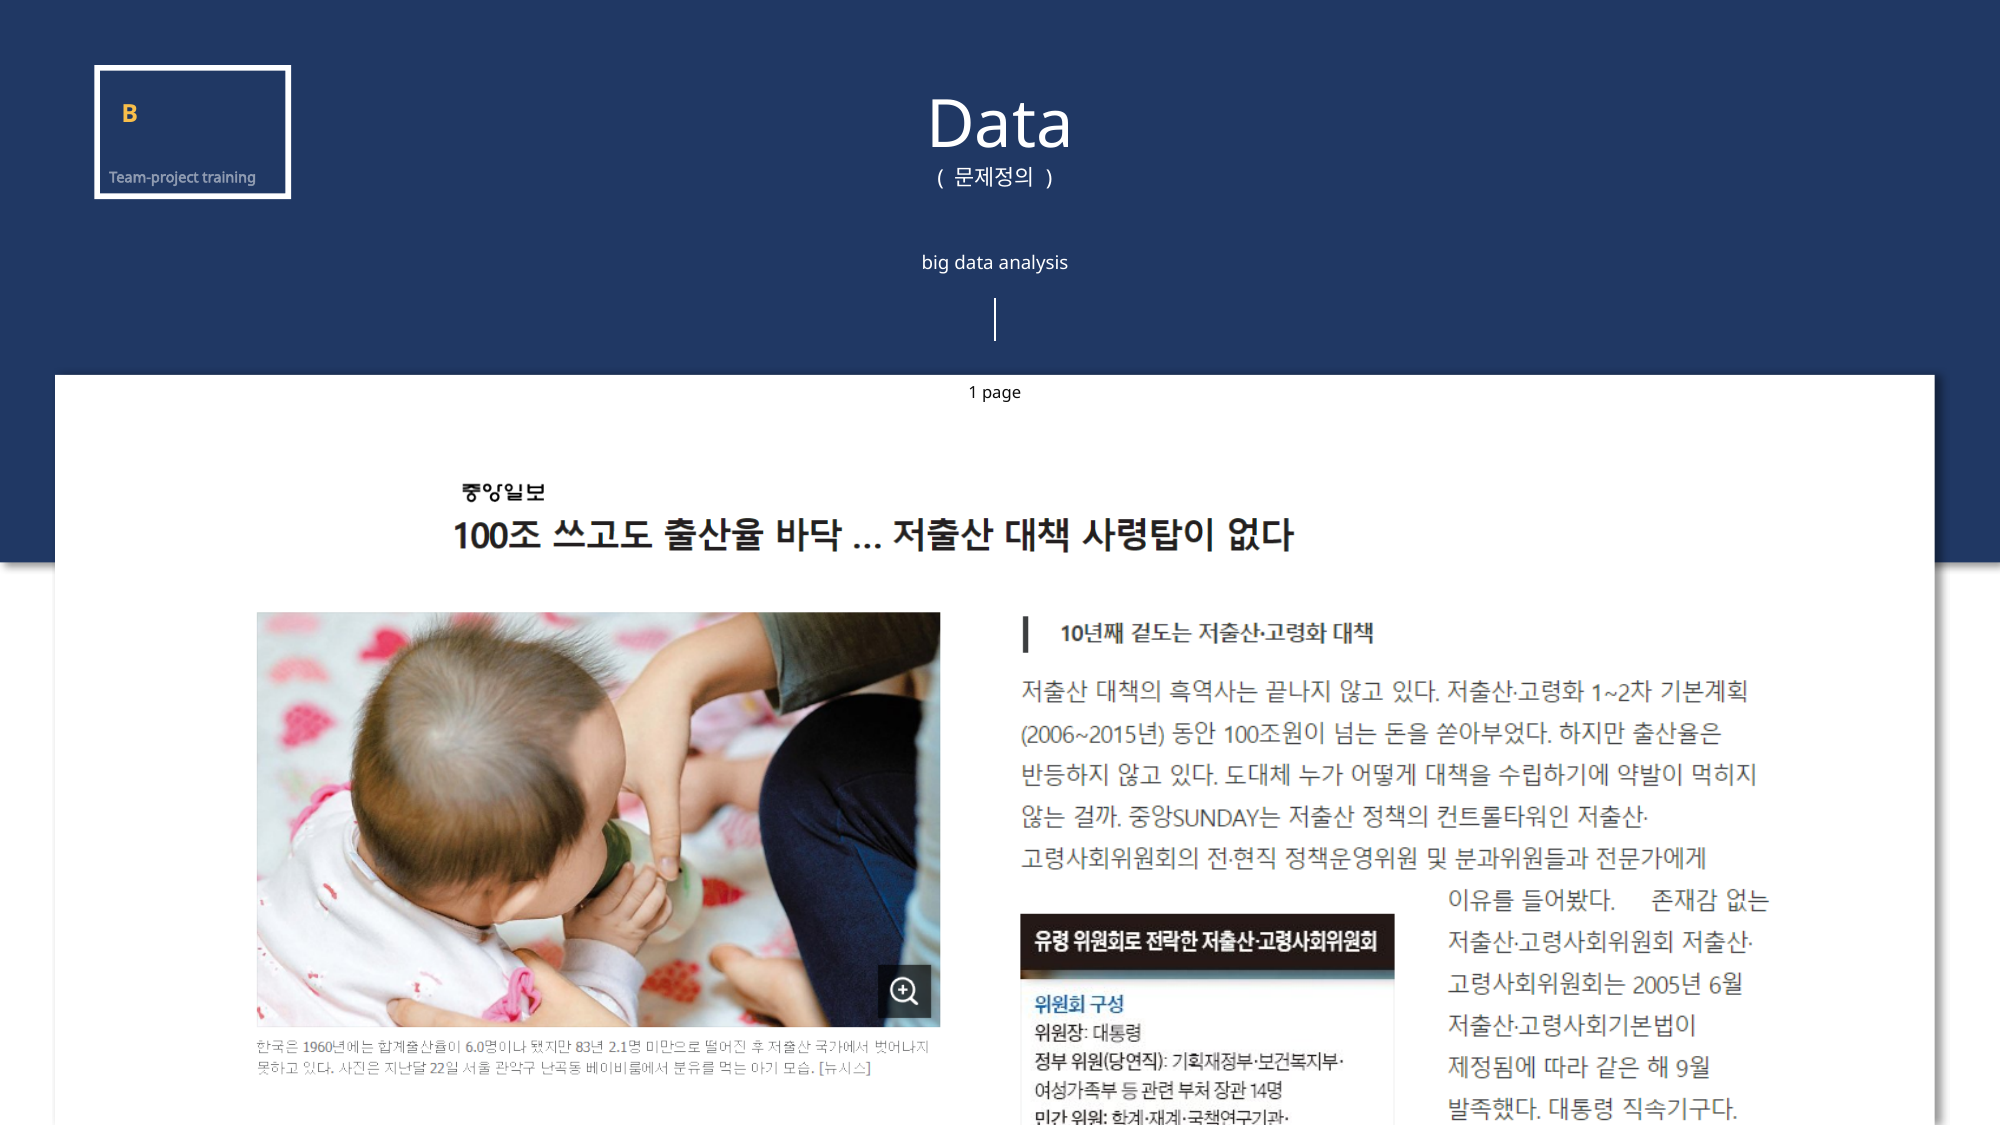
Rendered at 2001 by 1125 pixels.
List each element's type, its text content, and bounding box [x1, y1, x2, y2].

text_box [94, 65, 324, 200]
text_box [54, 374, 1936, 1125]
picture [439, 464, 1309, 588]
text_box 1 page [850, 374, 1139, 410]
text_box Data [759, 73, 1241, 169]
picture [94, 589, 1816, 1125]
text_box [0, 0, 2000, 563]
text_box ( 문제정의 ) [785, 156, 1205, 198]
text_box big data analysis [850, 243, 1139, 281]
